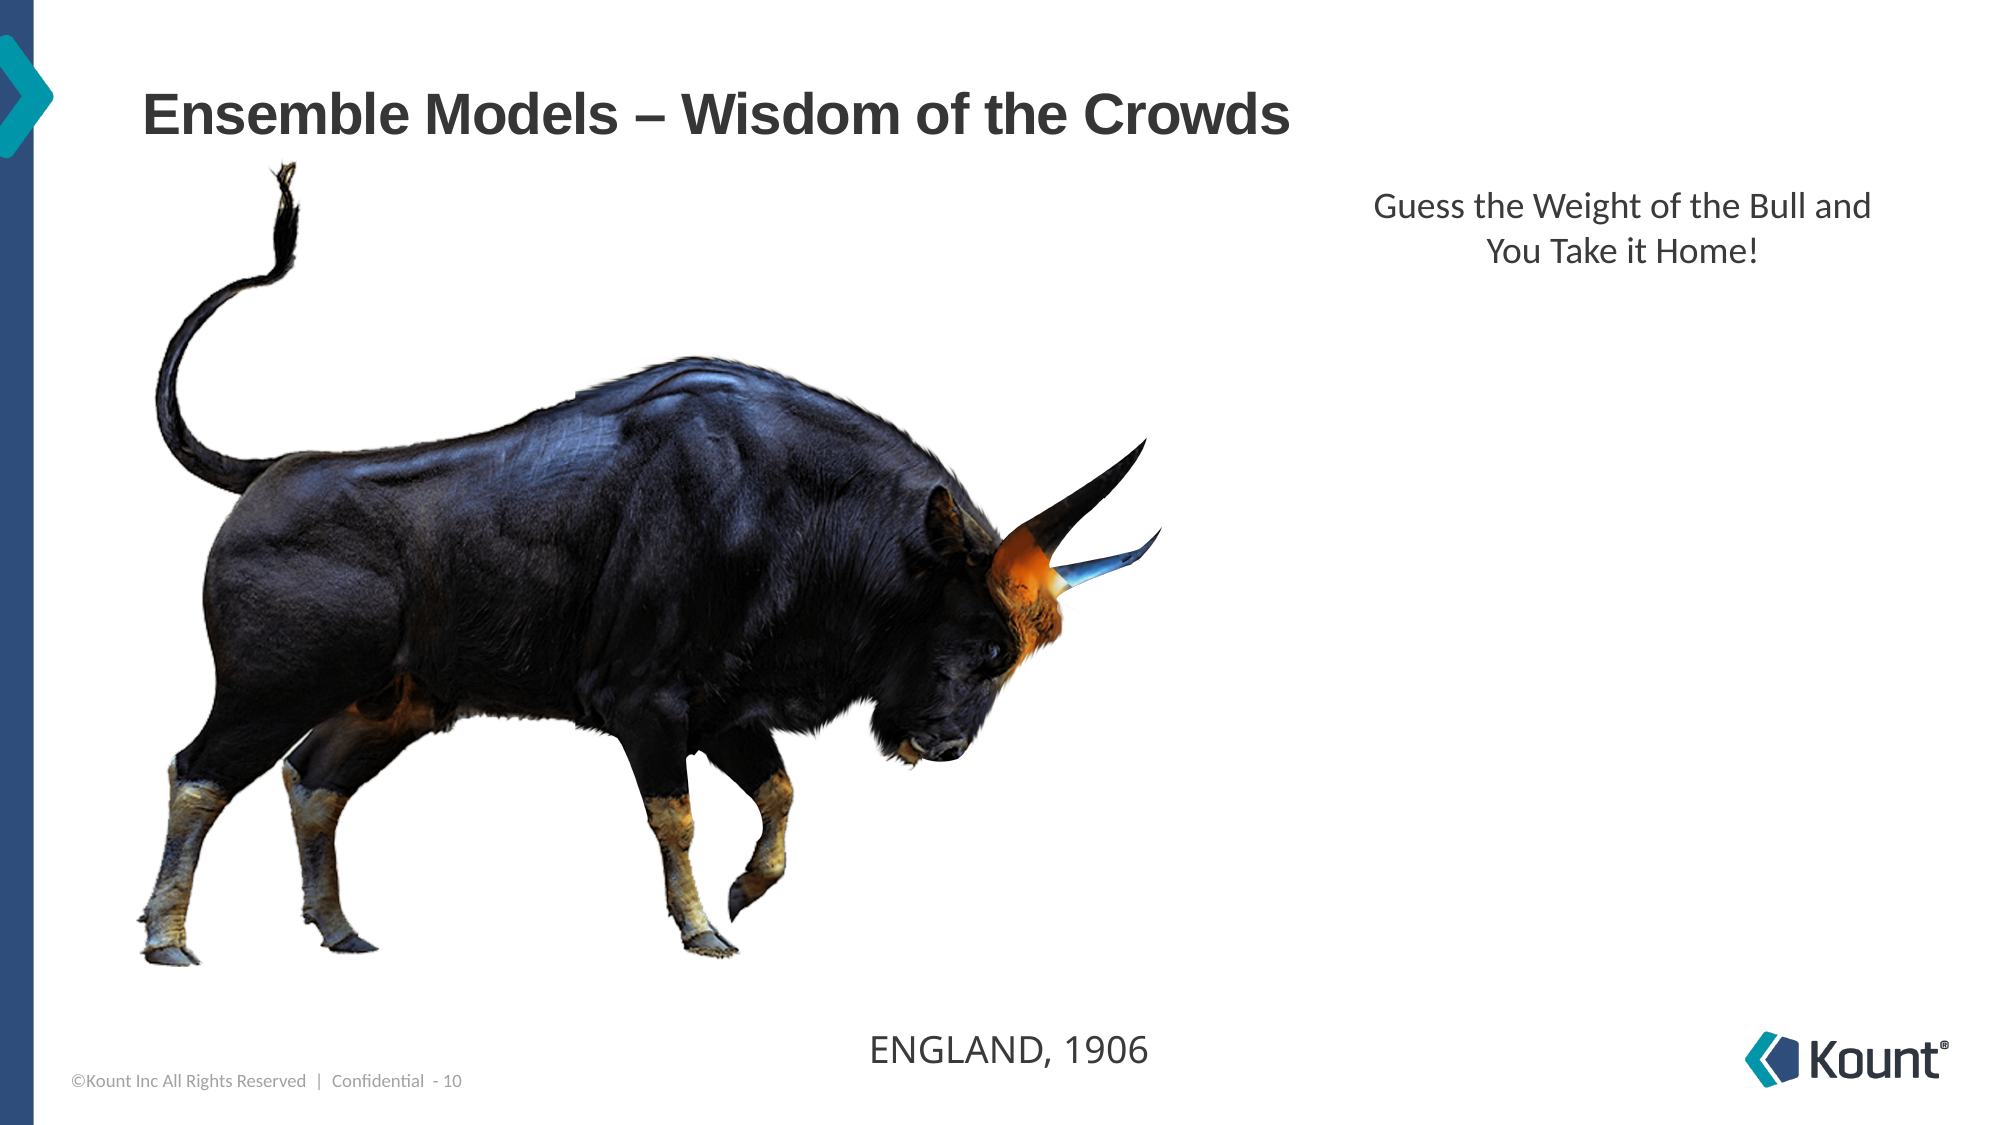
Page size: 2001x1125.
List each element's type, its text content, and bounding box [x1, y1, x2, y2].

text_box ENGLAND, 1906 [854, 1019, 1165, 1079]
picture [0, 0, 2000, 1125]
title Ensemble Models – Wisdom of the Crowds [127, 74, 1876, 158]
text_box Guess the Weight of the Bull and You Take it Home! [1328, 173, 1918, 279]
